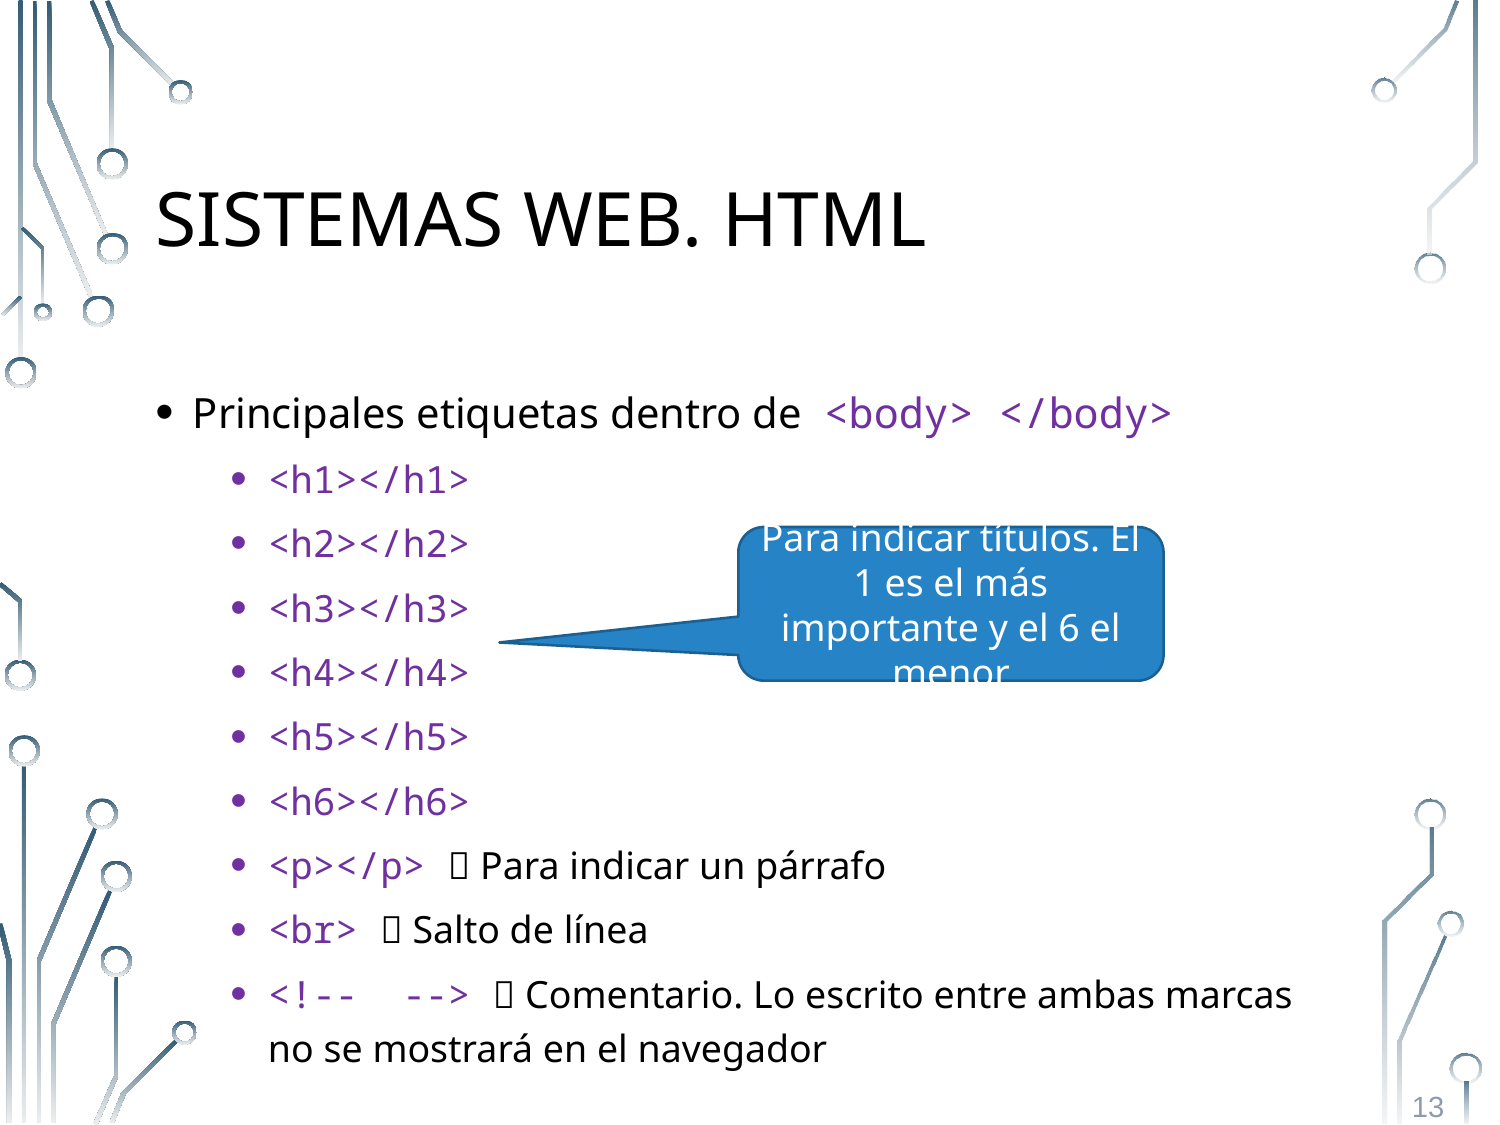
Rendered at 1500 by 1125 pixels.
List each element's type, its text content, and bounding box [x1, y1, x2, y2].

list Principales etiquetas dentro de <body> </body> <h1></h1> <h2></h2> <h3></h3> <h4></h4> <h5></h5> <h6></h6> <p></p>  Para indicar un párrafo <br>  Salto de línea <!-- -->  Comentario. Lo escrito entre ambas marcas no se mostrará en el navegador [140, 369, 1360, 1106]
title Sistemas Web. HTML [140, 101, 1360, 344]
text_box Para indicar títulos. El 1 es el más importante y el 6 el menor [498, 525, 1165, 682]
